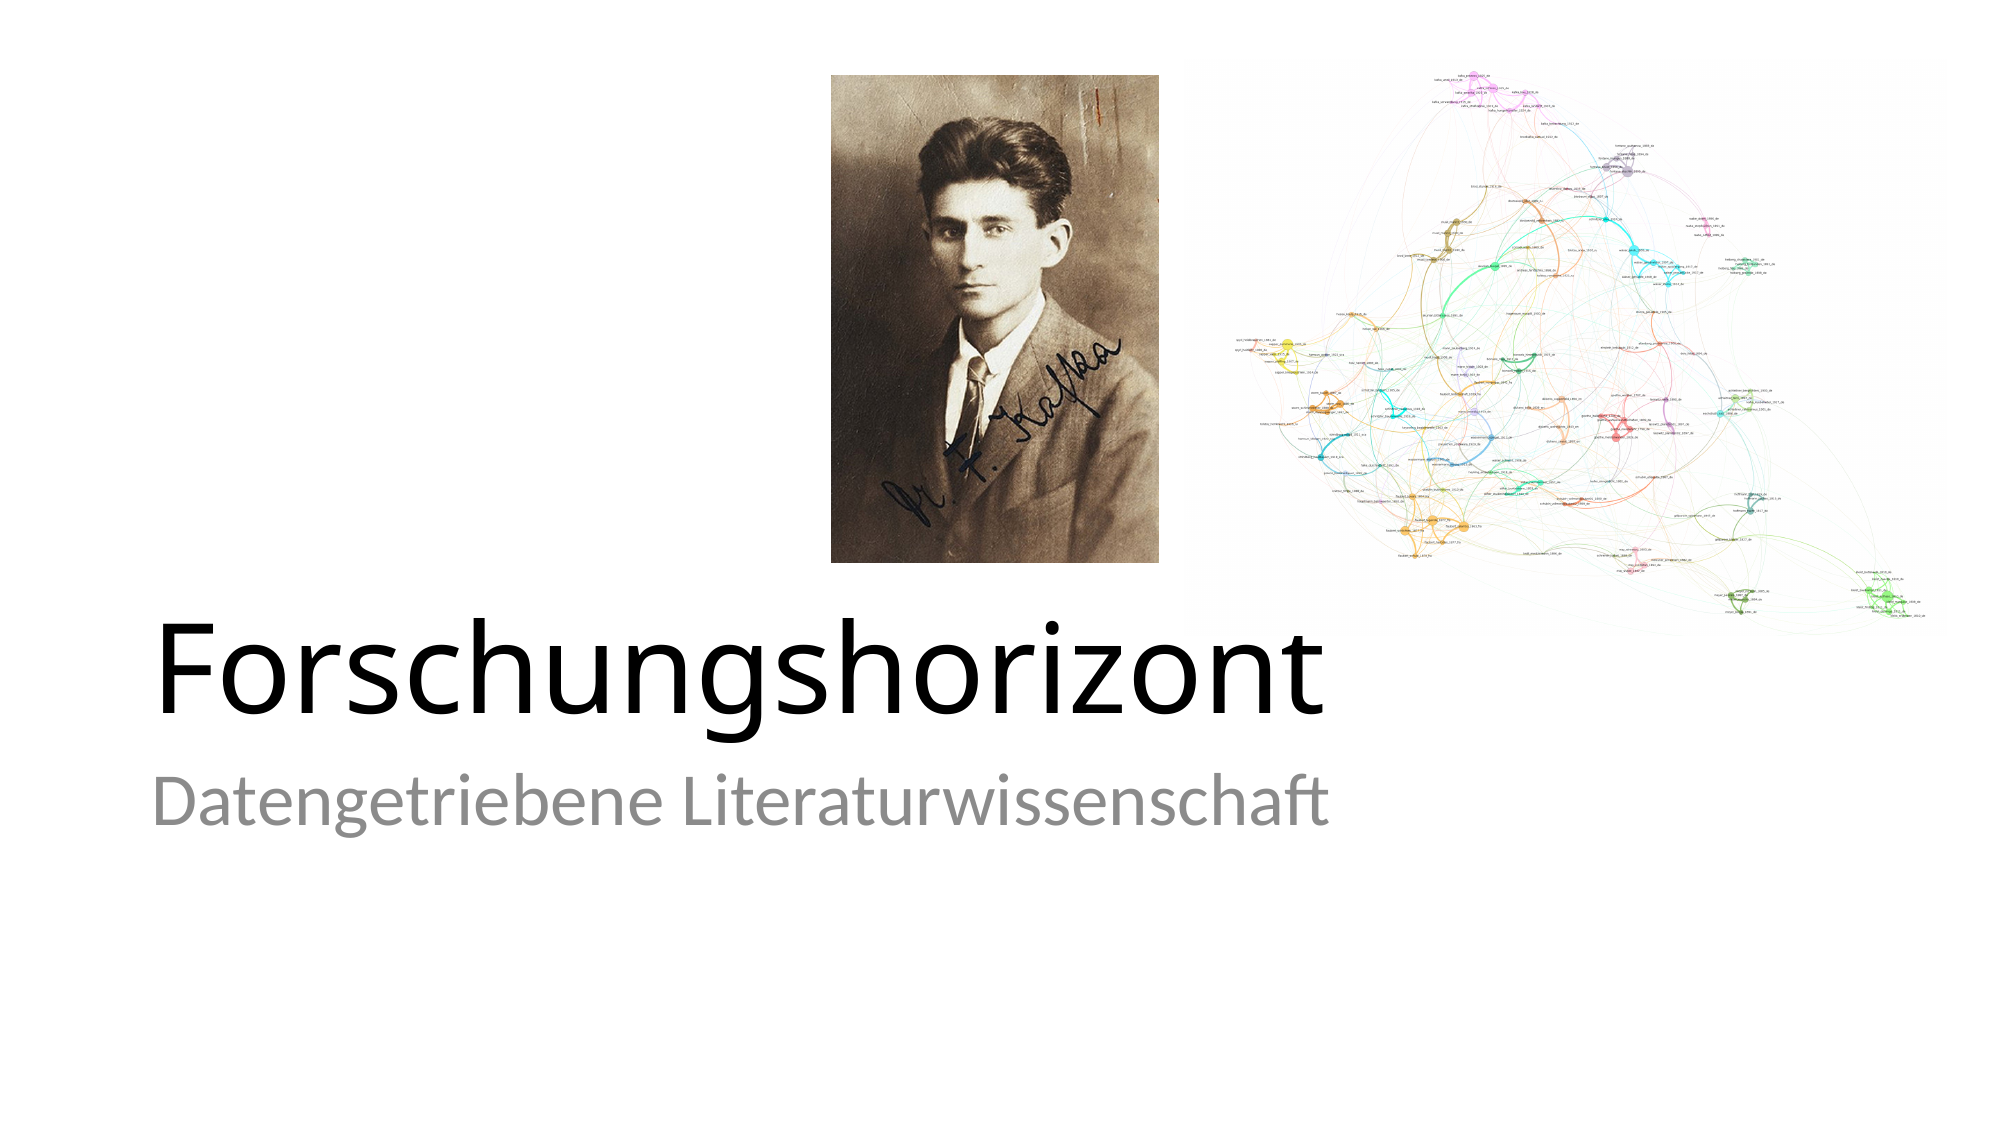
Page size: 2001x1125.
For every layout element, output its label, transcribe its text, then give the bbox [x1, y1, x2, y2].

picture [1184, 59, 1947, 636]
list Datengetriebene Literaturwissenschaft [136, 752, 1862, 999]
picture [831, 75, 1159, 563]
title Forschungshorizont [136, 280, 1862, 749]
